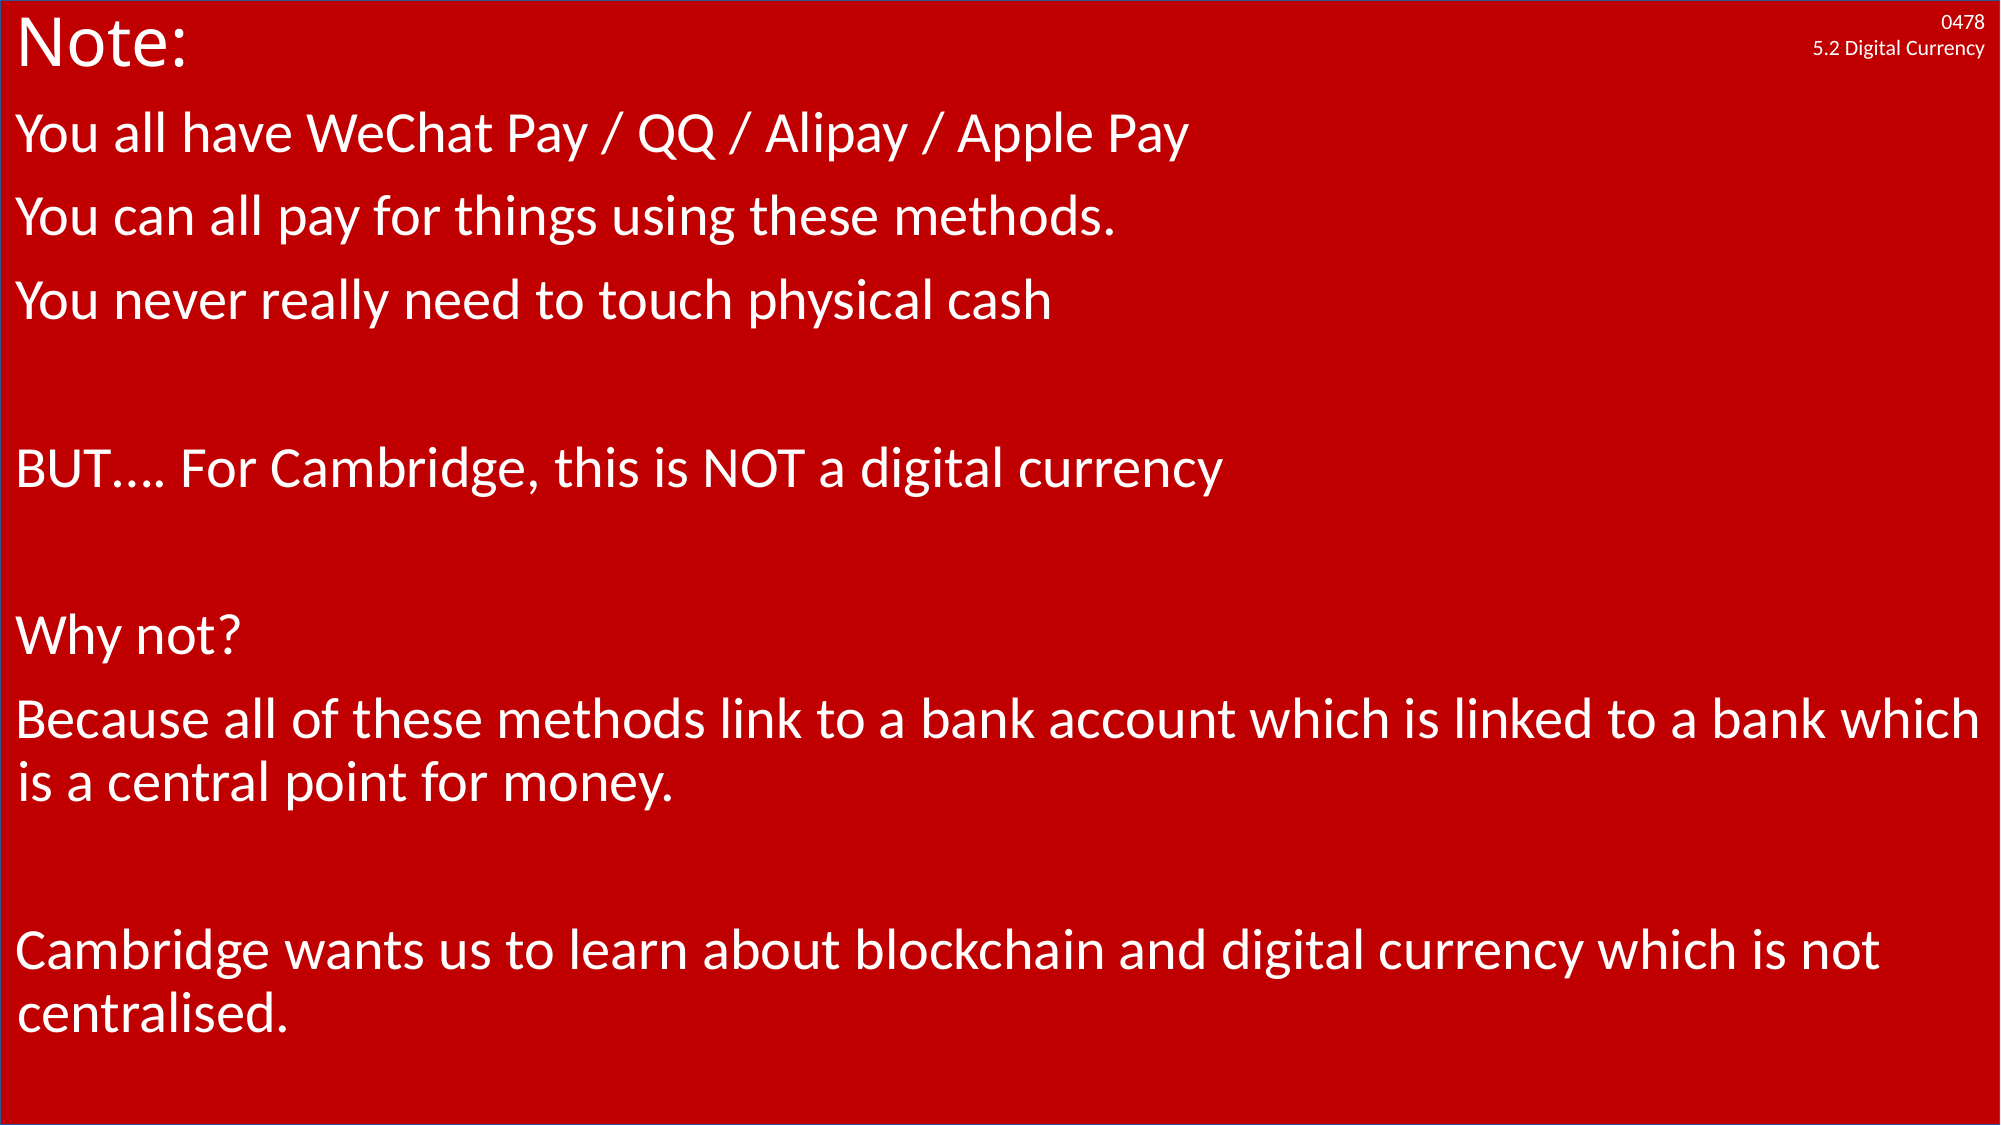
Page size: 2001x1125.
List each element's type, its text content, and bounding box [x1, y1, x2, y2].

list You all have WeChat Pay / QQ / Alipay / Apple Pay You can all pay for things using these methods. You never really need to touch physical cash BUT…. For Cambridge, this is NOT a digital currency Why not? Because all of these methods link to a bank account which is linked to a bank which is a central point for money. Cambridge wants us to learn about blockchain and digital currency which is not centralised. [0, 94, 2000, 1125]
title Note: [0, 0, 2000, 89]
